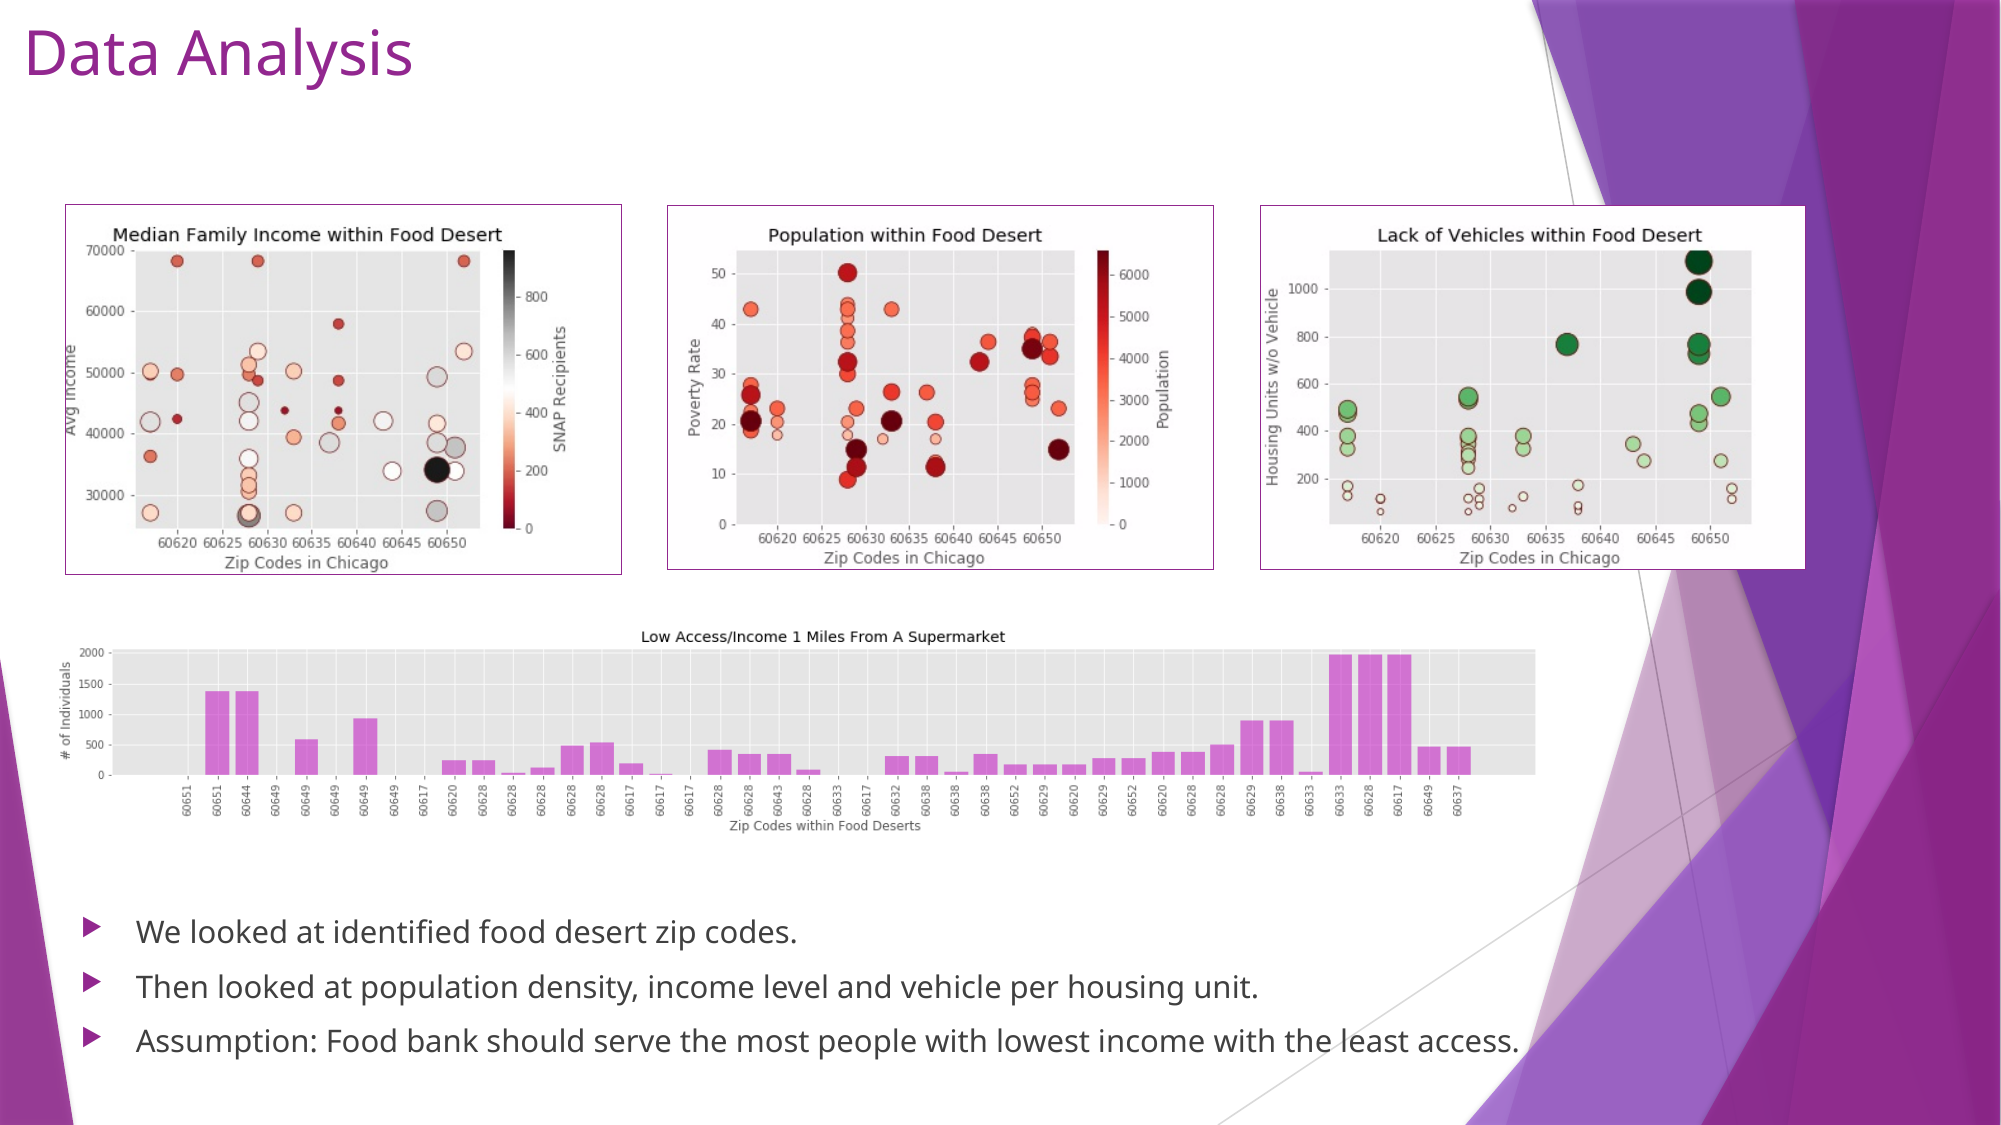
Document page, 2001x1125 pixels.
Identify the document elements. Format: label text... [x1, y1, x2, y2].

picture [1259, 205, 1807, 571]
picture [667, 205, 1214, 571]
picture [48, 618, 1550, 845]
picture [65, 203, 622, 575]
text_box We looked at identified food desert zip codes. Then looked at population density, income level and vehicle per housing unit. Assumption: Food bank should serve the most people with lowest income with the least access. [65, 904, 1664, 1069]
title Data Analysis [8, 5, 517, 97]
